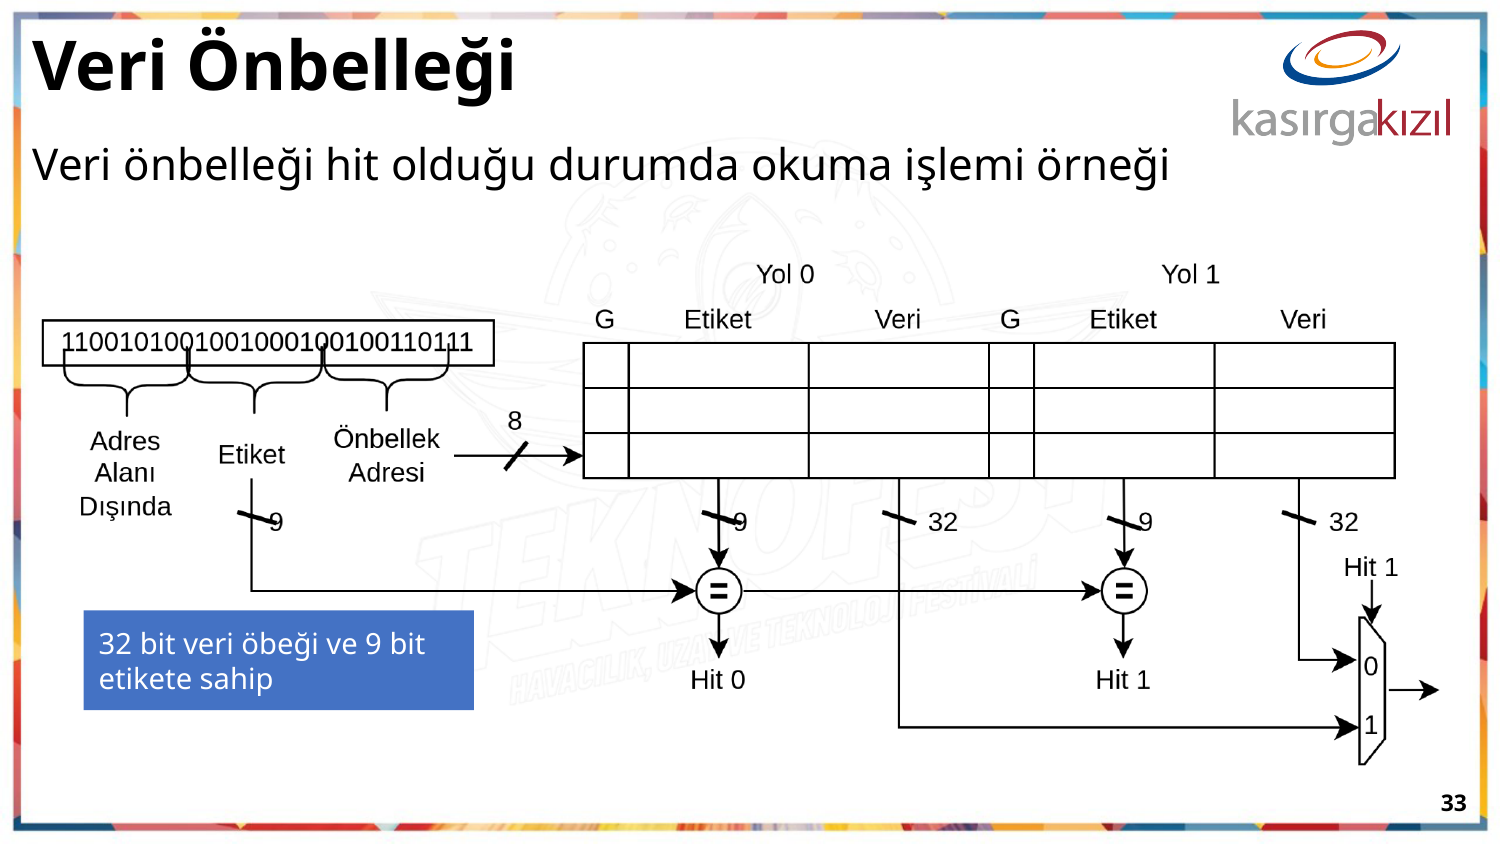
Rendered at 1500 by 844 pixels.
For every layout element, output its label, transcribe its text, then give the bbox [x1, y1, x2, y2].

title Veri Önbelleği [21, 16, 1479, 121]
slide_number ‹#› [1353, 796, 1479, 827]
picture [0, 0, 1500, 844]
list Veri önbelleği hit olduğu durumda okuma işlemi örneği [21, 137, 1479, 229]
